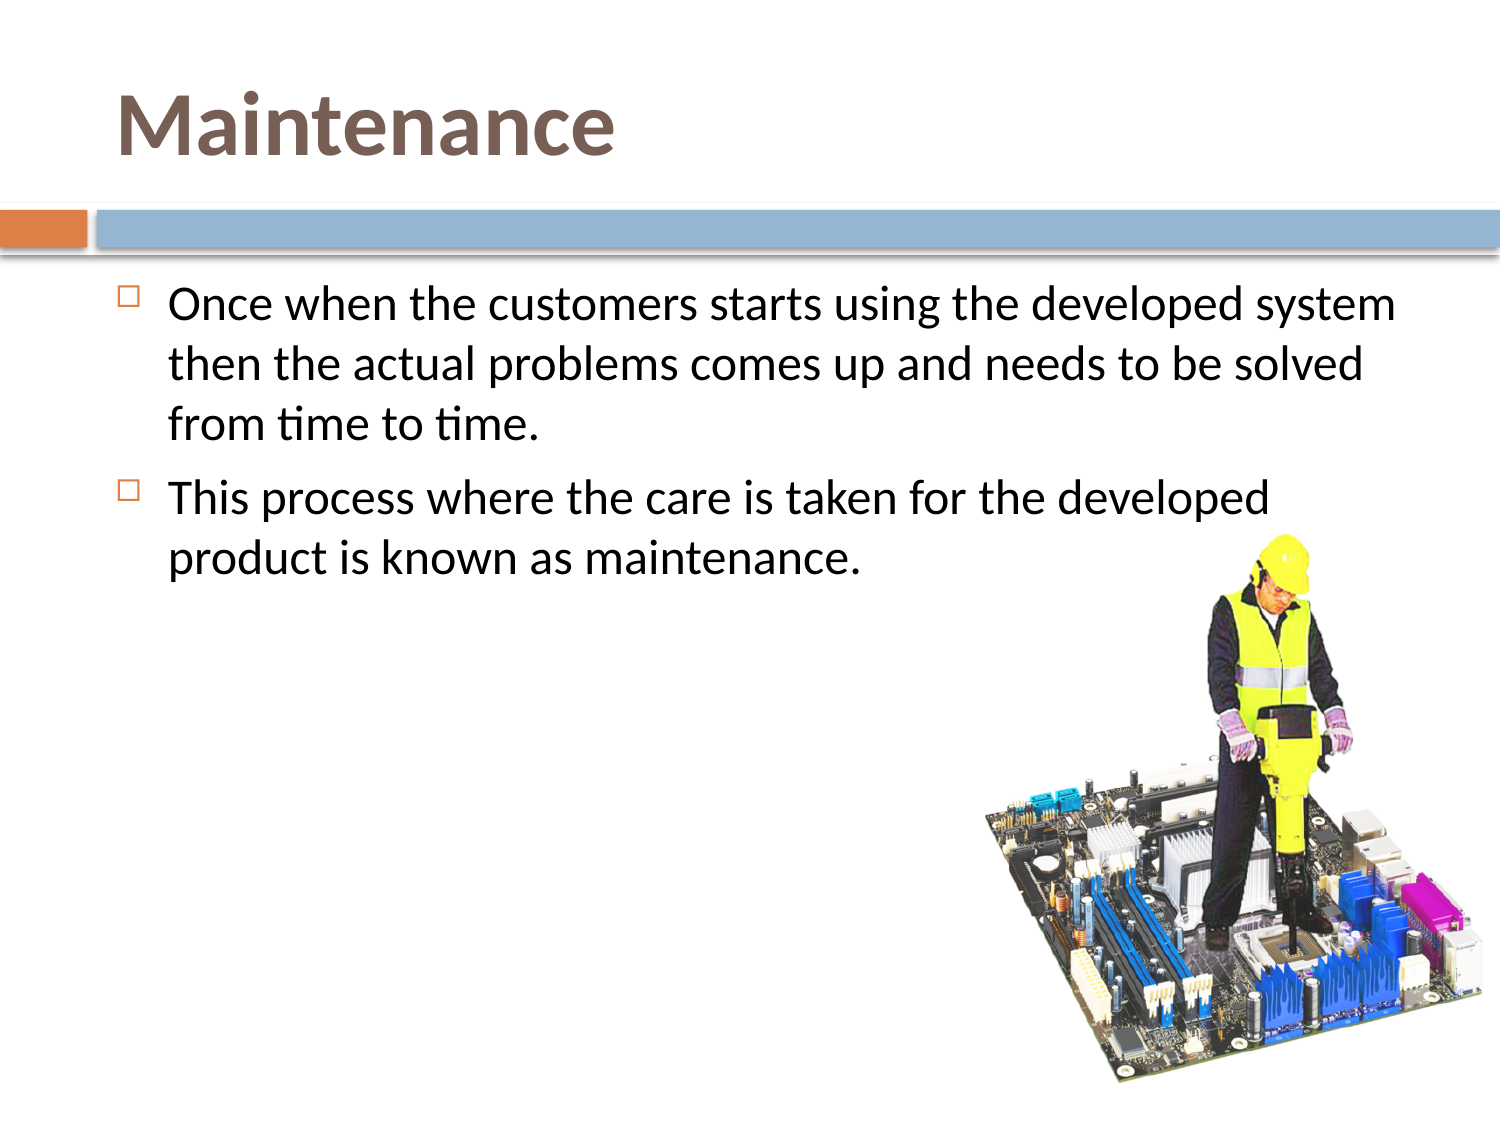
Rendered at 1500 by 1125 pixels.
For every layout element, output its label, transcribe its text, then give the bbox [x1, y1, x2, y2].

title Maintenance [100, 37, 1439, 201]
picture [974, 524, 1500, 1101]
list Once when the customers starts using the developed system then the actual problems comes up and needs to be solved from time to time. This process where the care is taken for the developed product is known as maintenance. [100, 262, 1439, 1001]
